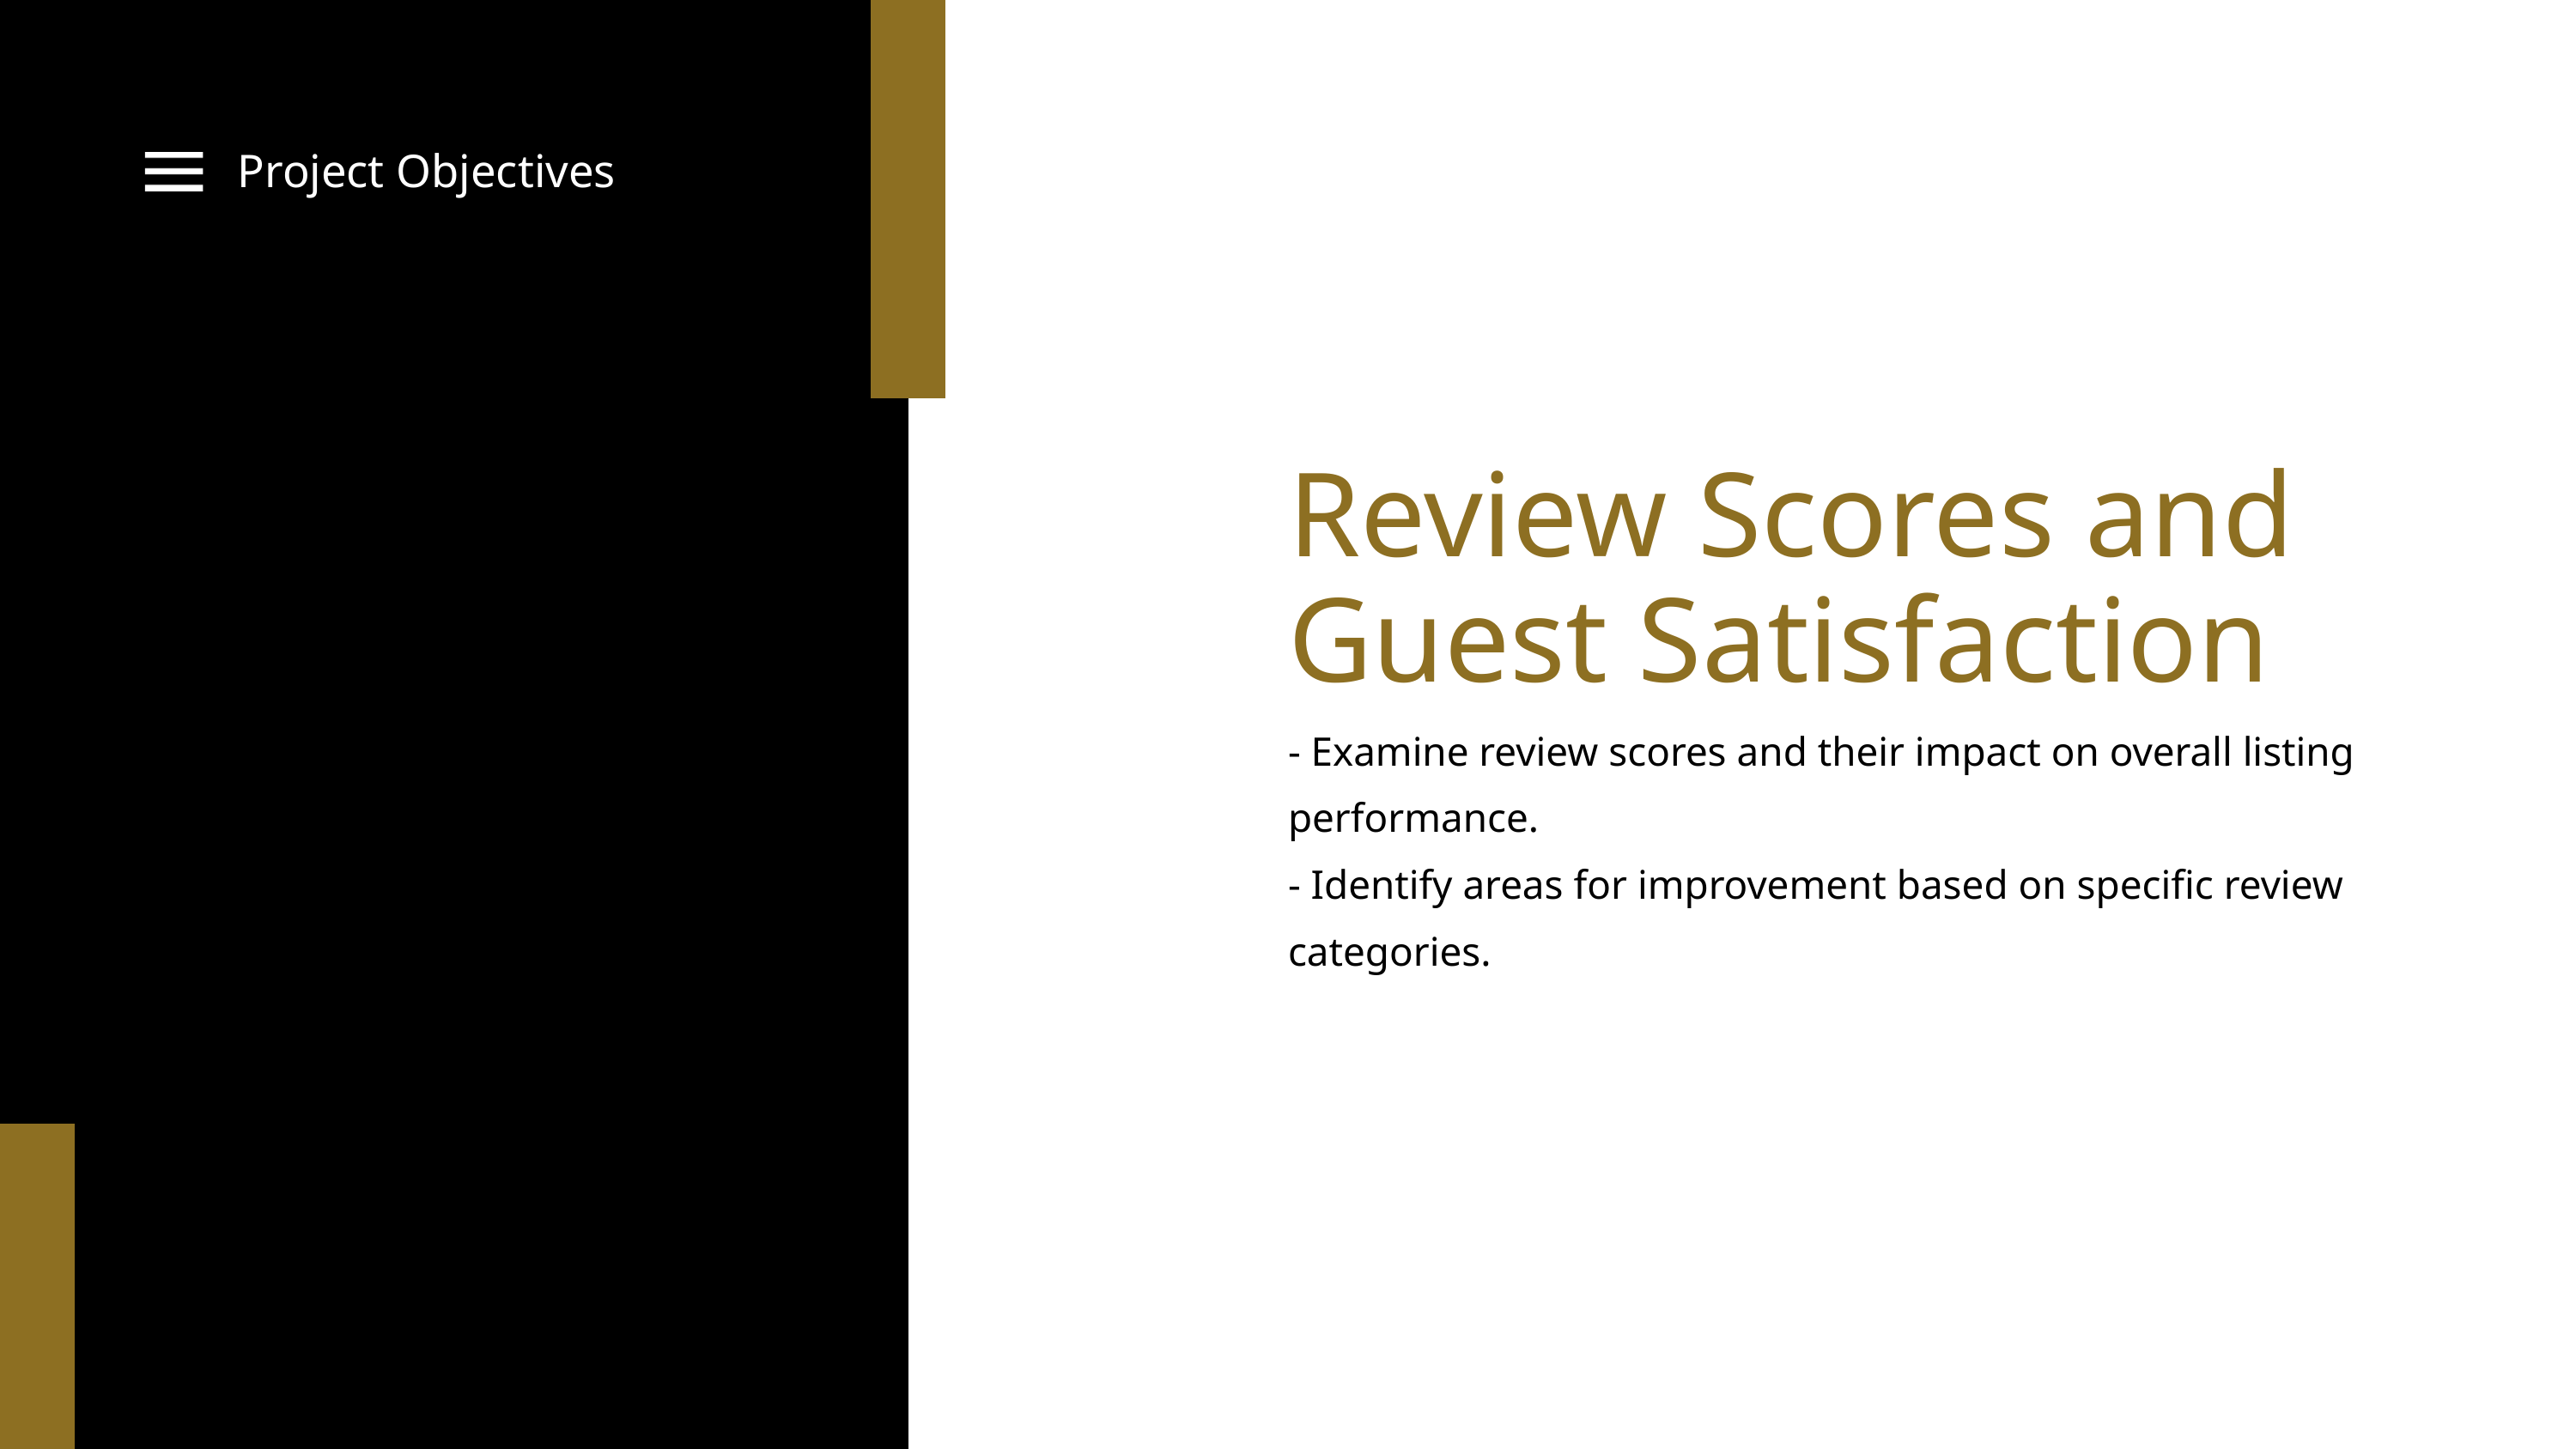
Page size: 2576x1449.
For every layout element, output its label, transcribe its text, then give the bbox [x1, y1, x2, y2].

text_box Review Scores and Guest Satisfaction [1288, 454, 2339, 706]
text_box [0, 0, 909, 1449]
text_box - Examine review scores and their impact on overall listing performance. - Identify areas for improvement based on specific review categories. [1288, 706, 2432, 974]
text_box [0, 1123, 76, 1449]
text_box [870, 0, 946, 399]
